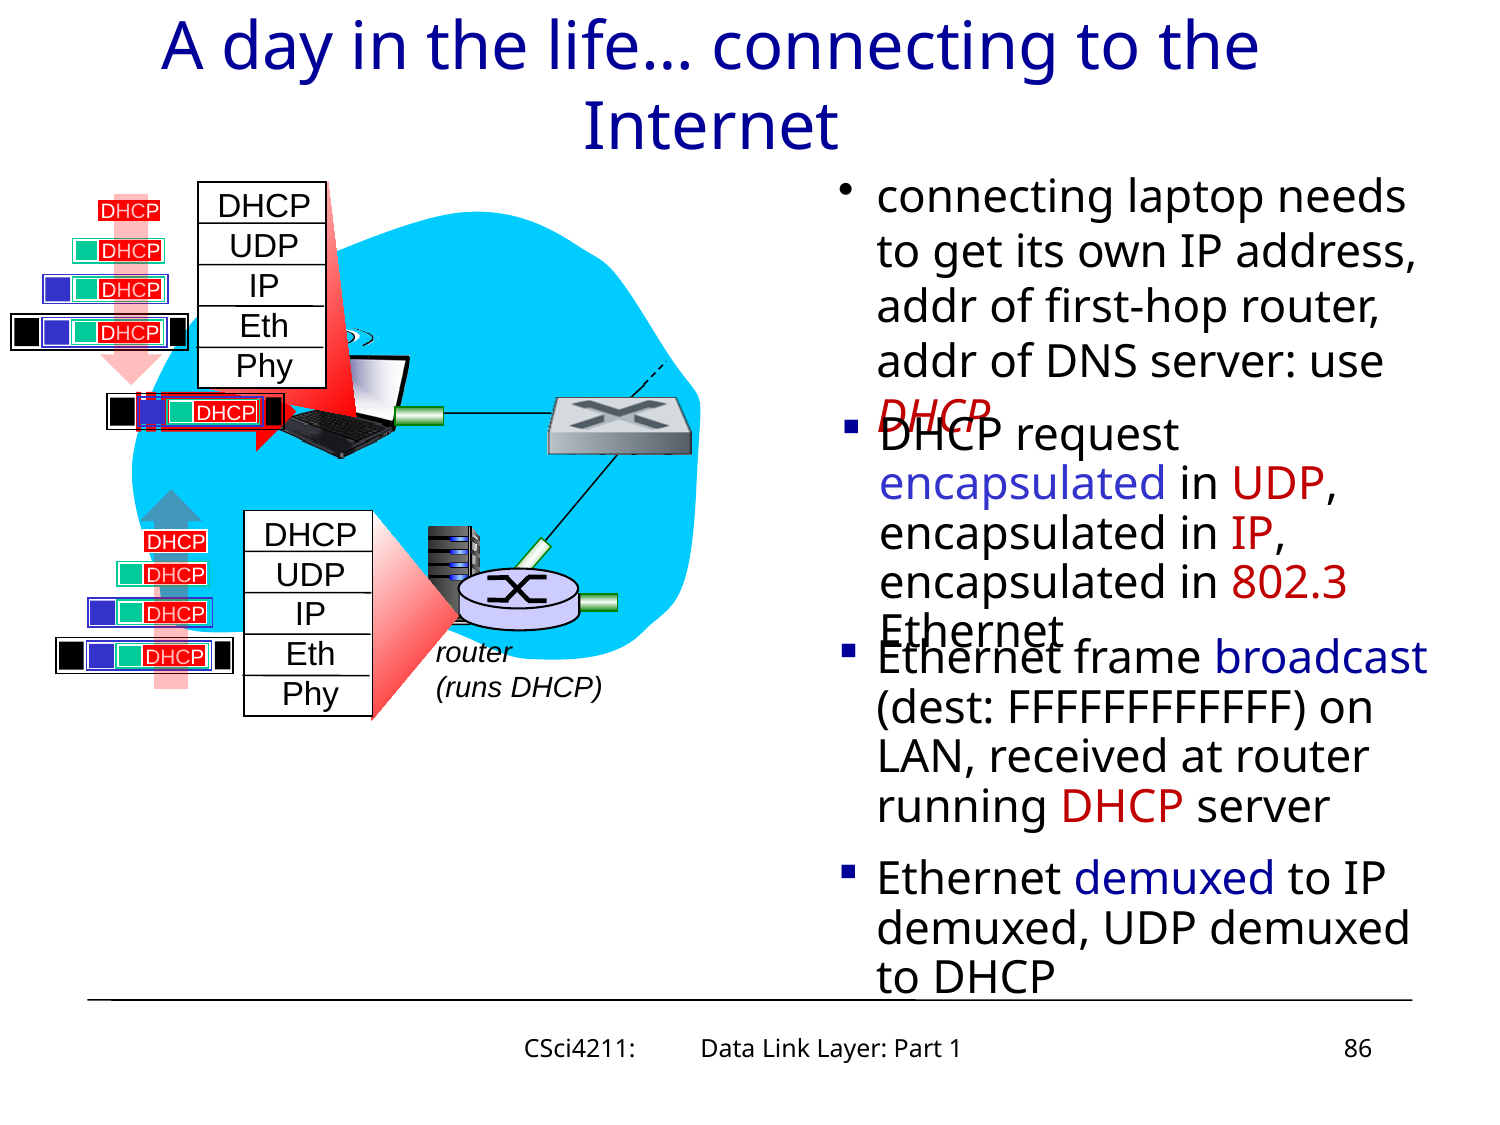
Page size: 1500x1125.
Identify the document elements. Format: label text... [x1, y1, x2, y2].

text_box Ethernet demuxed to IP demuxed, UDP demuxed to DHCP [823, 848, 1447, 1061]
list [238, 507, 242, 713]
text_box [131, 521, 222, 562]
footer CSci4211: Data Link Layer: Part 1 [499, 1024, 988, 1101]
text_box DHCP request encapsulated in UDP, encapsulated in IP, encapsulated in 802.3 Ethernet [826, 403, 1465, 618]
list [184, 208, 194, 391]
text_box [242, 505, 459, 722]
slide_number 86 [1074, 1024, 1388, 1101]
title A day in the life… connecting to the Internet [53, 1, 1372, 165]
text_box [106, 391, 285, 433]
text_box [126, 208, 711, 713]
list connecting laptop needs to get its own IP address, addr of first-hop router, addr of DNS server: use DHCP [823, 159, 1436, 367]
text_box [195, 177, 357, 418]
text_box Ethernet frame broadcast (dest: FFFFFFFFFFFF) on LAN, received at router running DHCP server [823, 627, 1468, 884]
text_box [10, 193, 189, 386]
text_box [55, 488, 234, 689]
